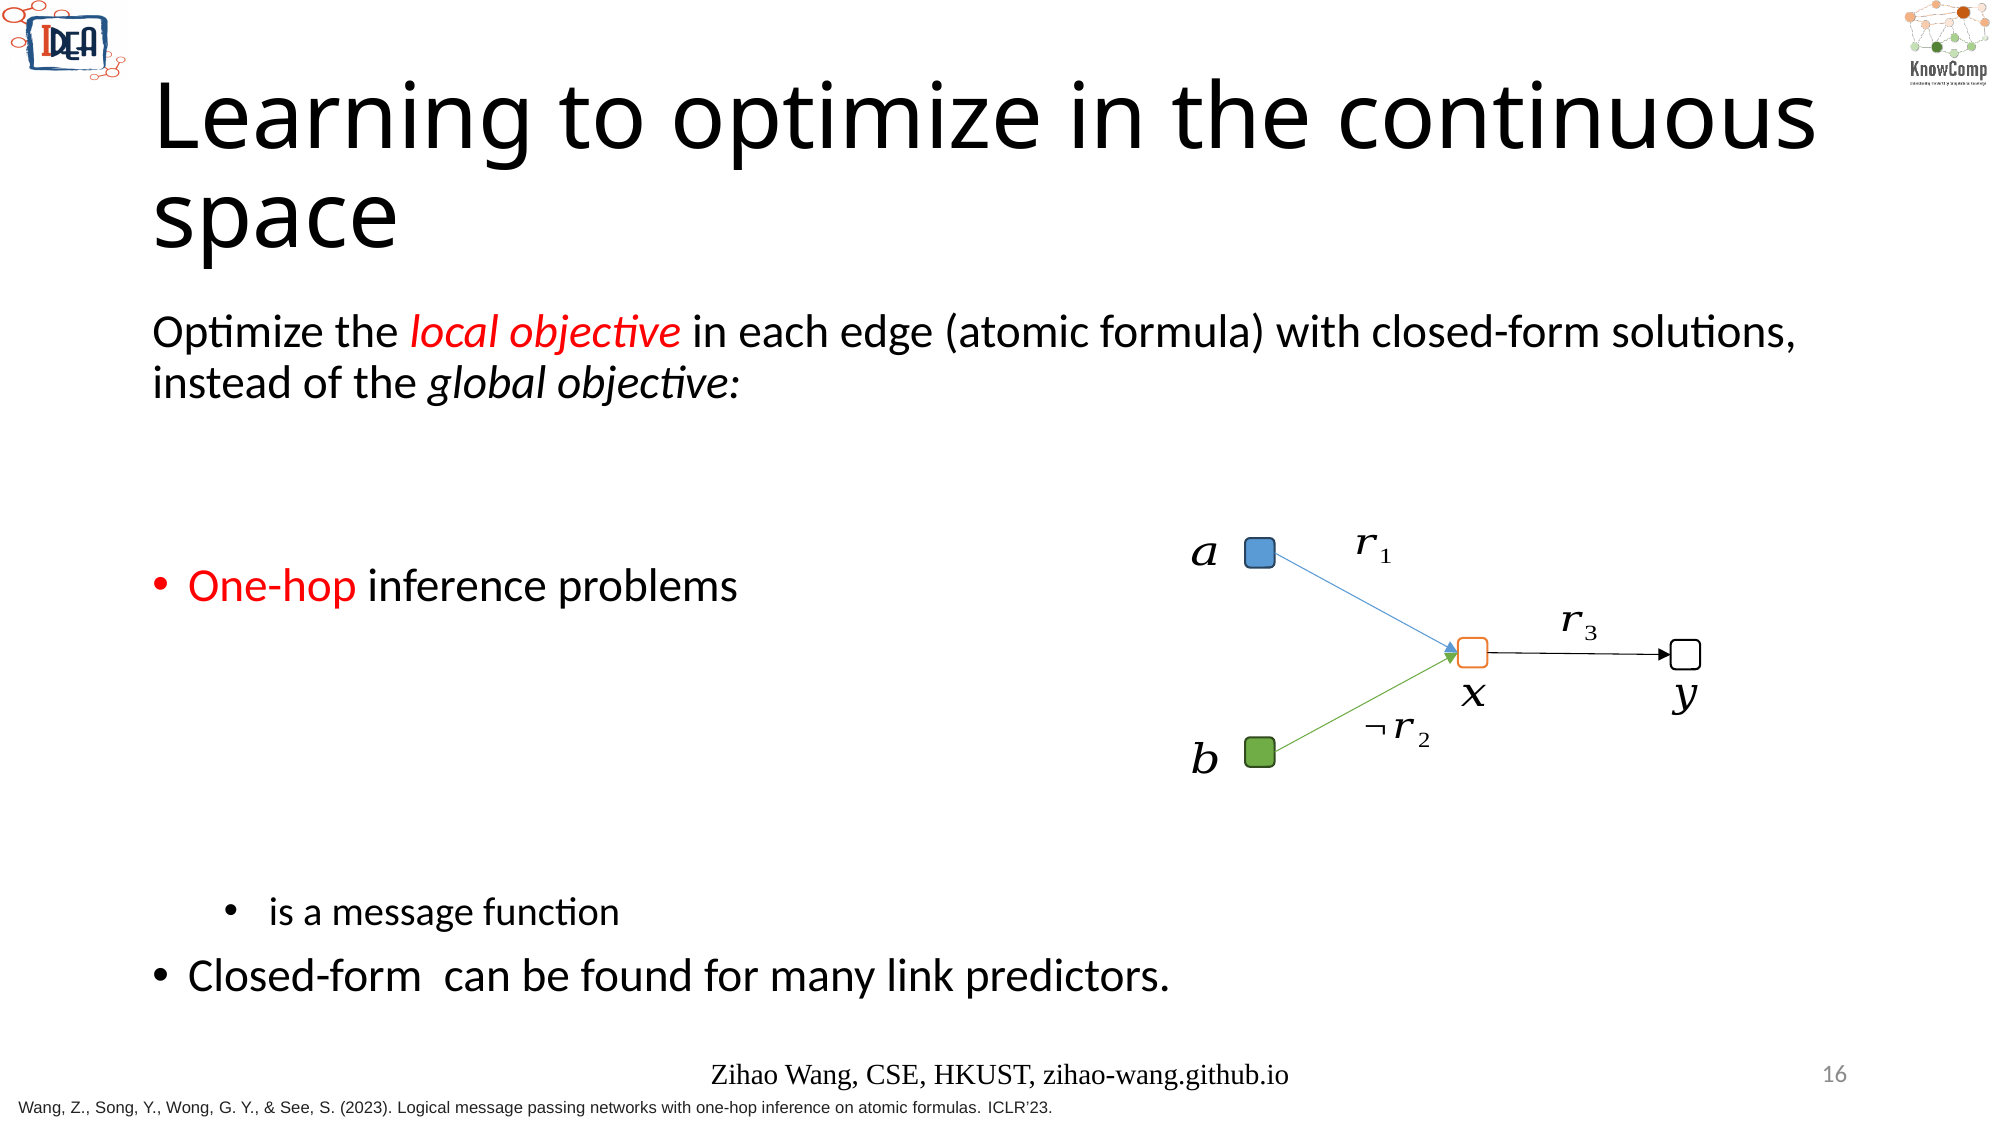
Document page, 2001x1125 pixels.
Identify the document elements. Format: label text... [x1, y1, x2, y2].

text_box Wang, Z., Song, Y., Wong, G. Y., & See, S. (2023). Logical message passing networks with one-hop inference on atomic formulas. ICLR’23. [3, 1089, 1068, 1125]
picture [1897, 0, 2000, 93]
text_box [1244, 537, 1276, 569]
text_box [1274, 652, 1458, 753]
picture [0, 0, 128, 81]
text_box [1274, 552, 1458, 652]
text_box [1244, 736, 1276, 768]
text_box [1458, 636, 1489, 669]
slide_number 16 [1412, 1042, 1863, 1103]
text_box [1669, 638, 1702, 671]
footer Zihao Wang, CSE, HKUST, zihao-wang.github.io [662, 1042, 1338, 1103]
title Learning to optimize in the continuous space [137, 59, 1863, 278]
